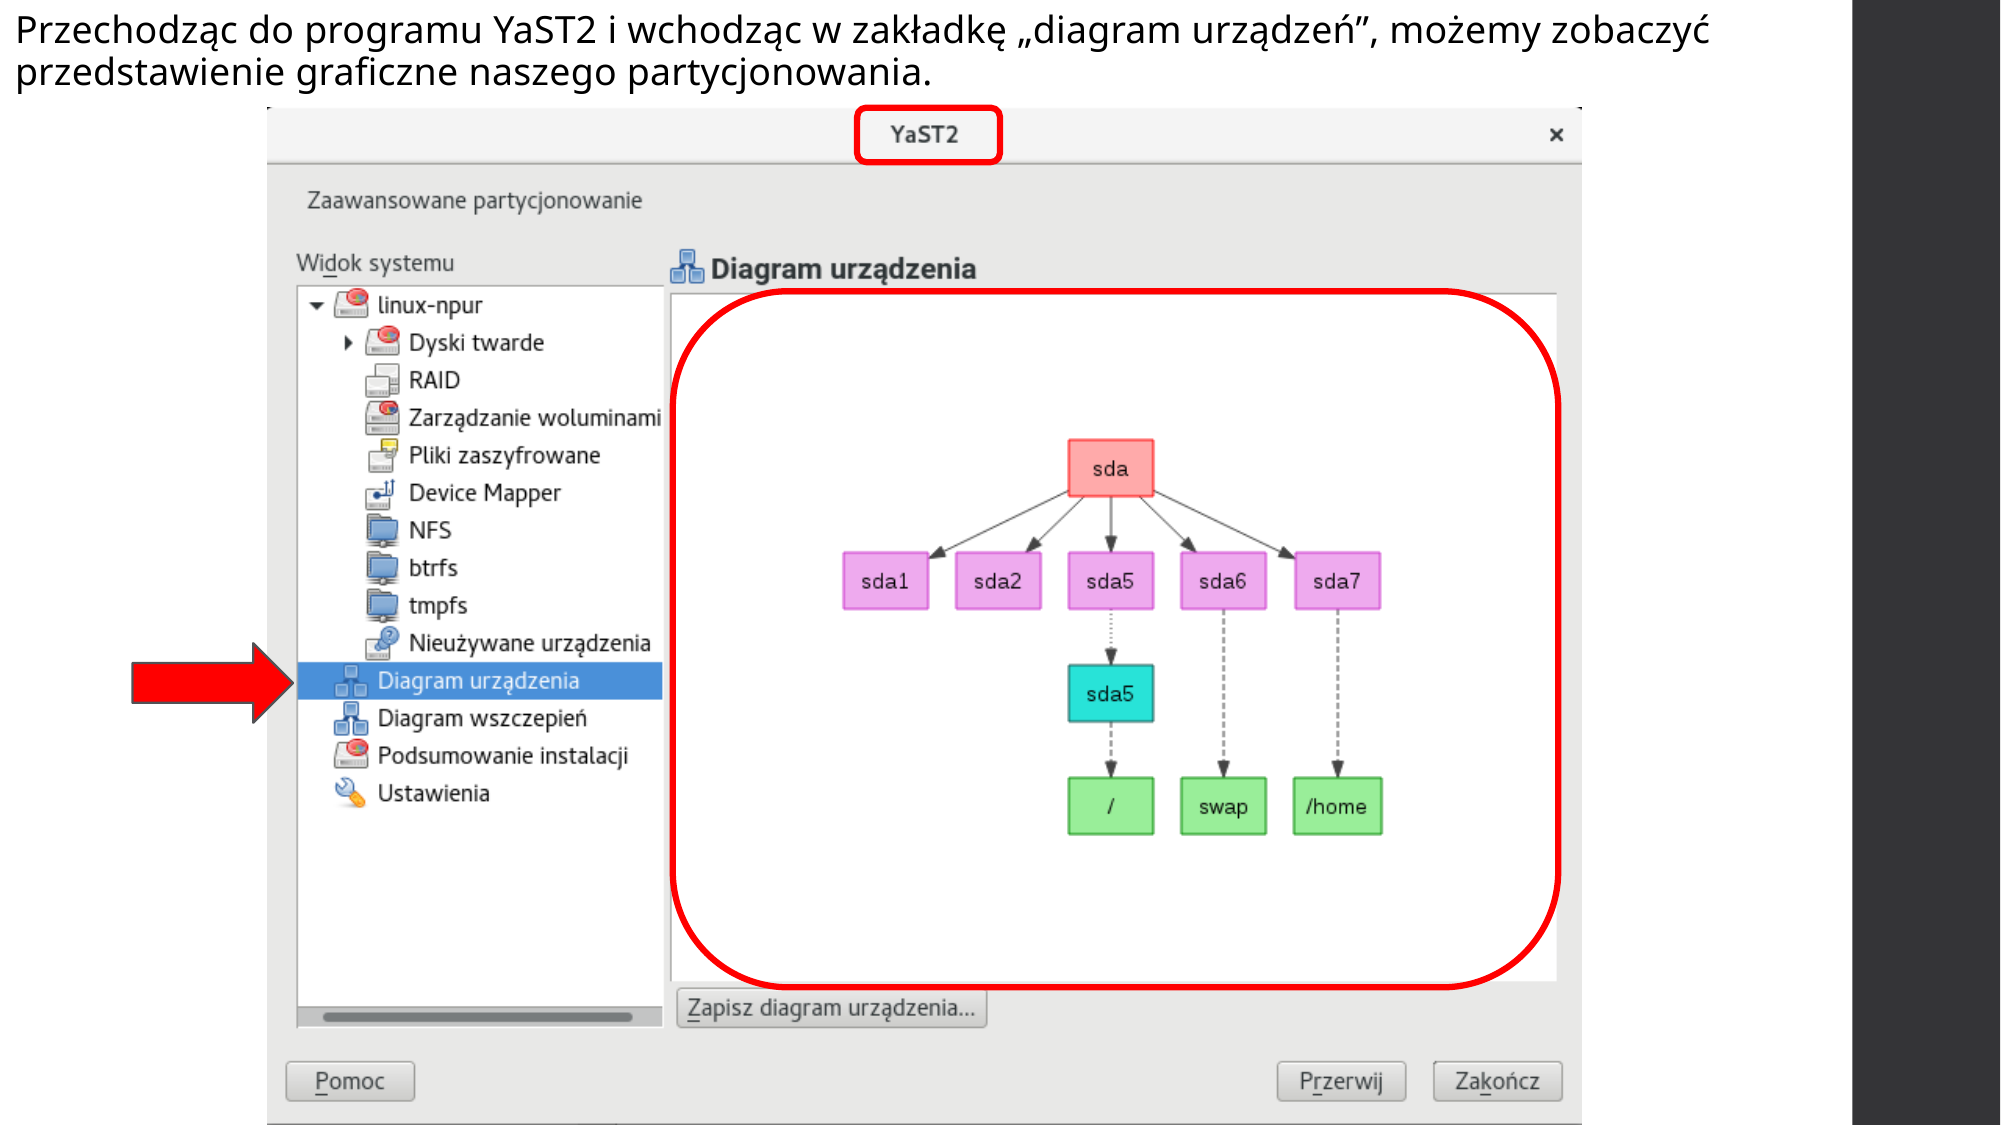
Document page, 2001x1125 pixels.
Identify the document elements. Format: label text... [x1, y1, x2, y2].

text_box [131, 642, 259, 724]
list Przechodząc do programu YaST2 i wchodząc w zakładkę „diagram urządzeń”, możemy zobaczyć przedstawienie graficzne naszego partycjonowania. [0, 1, 1850, 108]
picture [267, 107, 1583, 1125]
